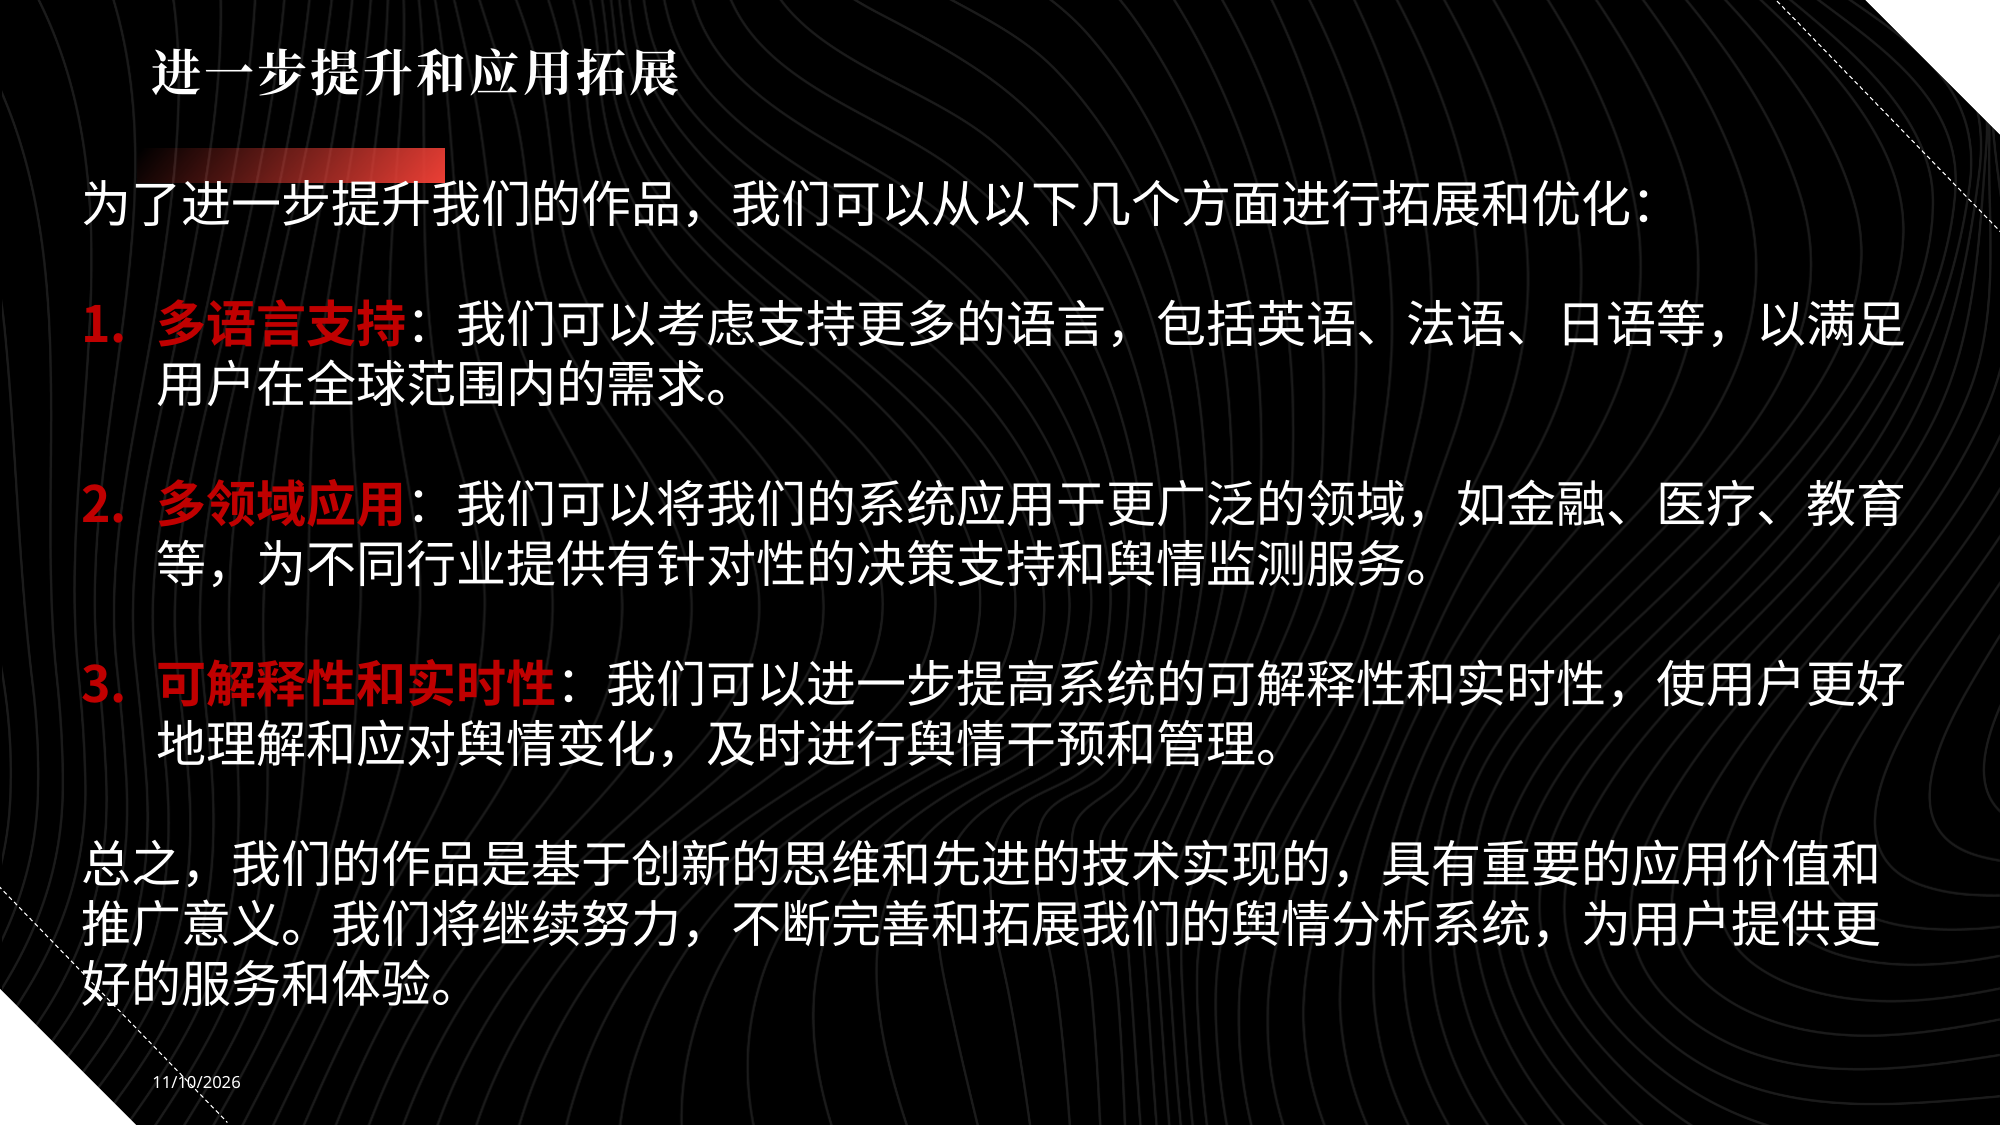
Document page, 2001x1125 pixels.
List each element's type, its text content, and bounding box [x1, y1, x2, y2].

text_box 为了进一步提升我们的作品，我们可以从以下几个方面进行拓展和优化： 多语言支持：我们可以考虑支持更多的语言，包括英语、法语、日语等，以满足用户在全球范围内的需求。 多领域应用：我们可以将我们的系统应用于更广泛的领域，如金融、医疗、教育等，为不同行业提供有针对性的决策支持和舆情监测服务。 可解释性和实时性：我们可以进一步提高系统的可解释性和实时性，使用户更好地理解和应对舆情变化，及时进行舆情干预和管理。 总之，我们的作品是基于创新的思维和先进的技术实现的，具有重要的应用价值和推广意义。我们将继续努力，不断完善和拓展我们的舆情分析系统，为用户提供更好的服务和体验。 [66, 164, 1932, 1020]
title 进一步提升和应用拓展 [136, 27, 1863, 124]
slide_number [137, 1065, 588, 1103]
